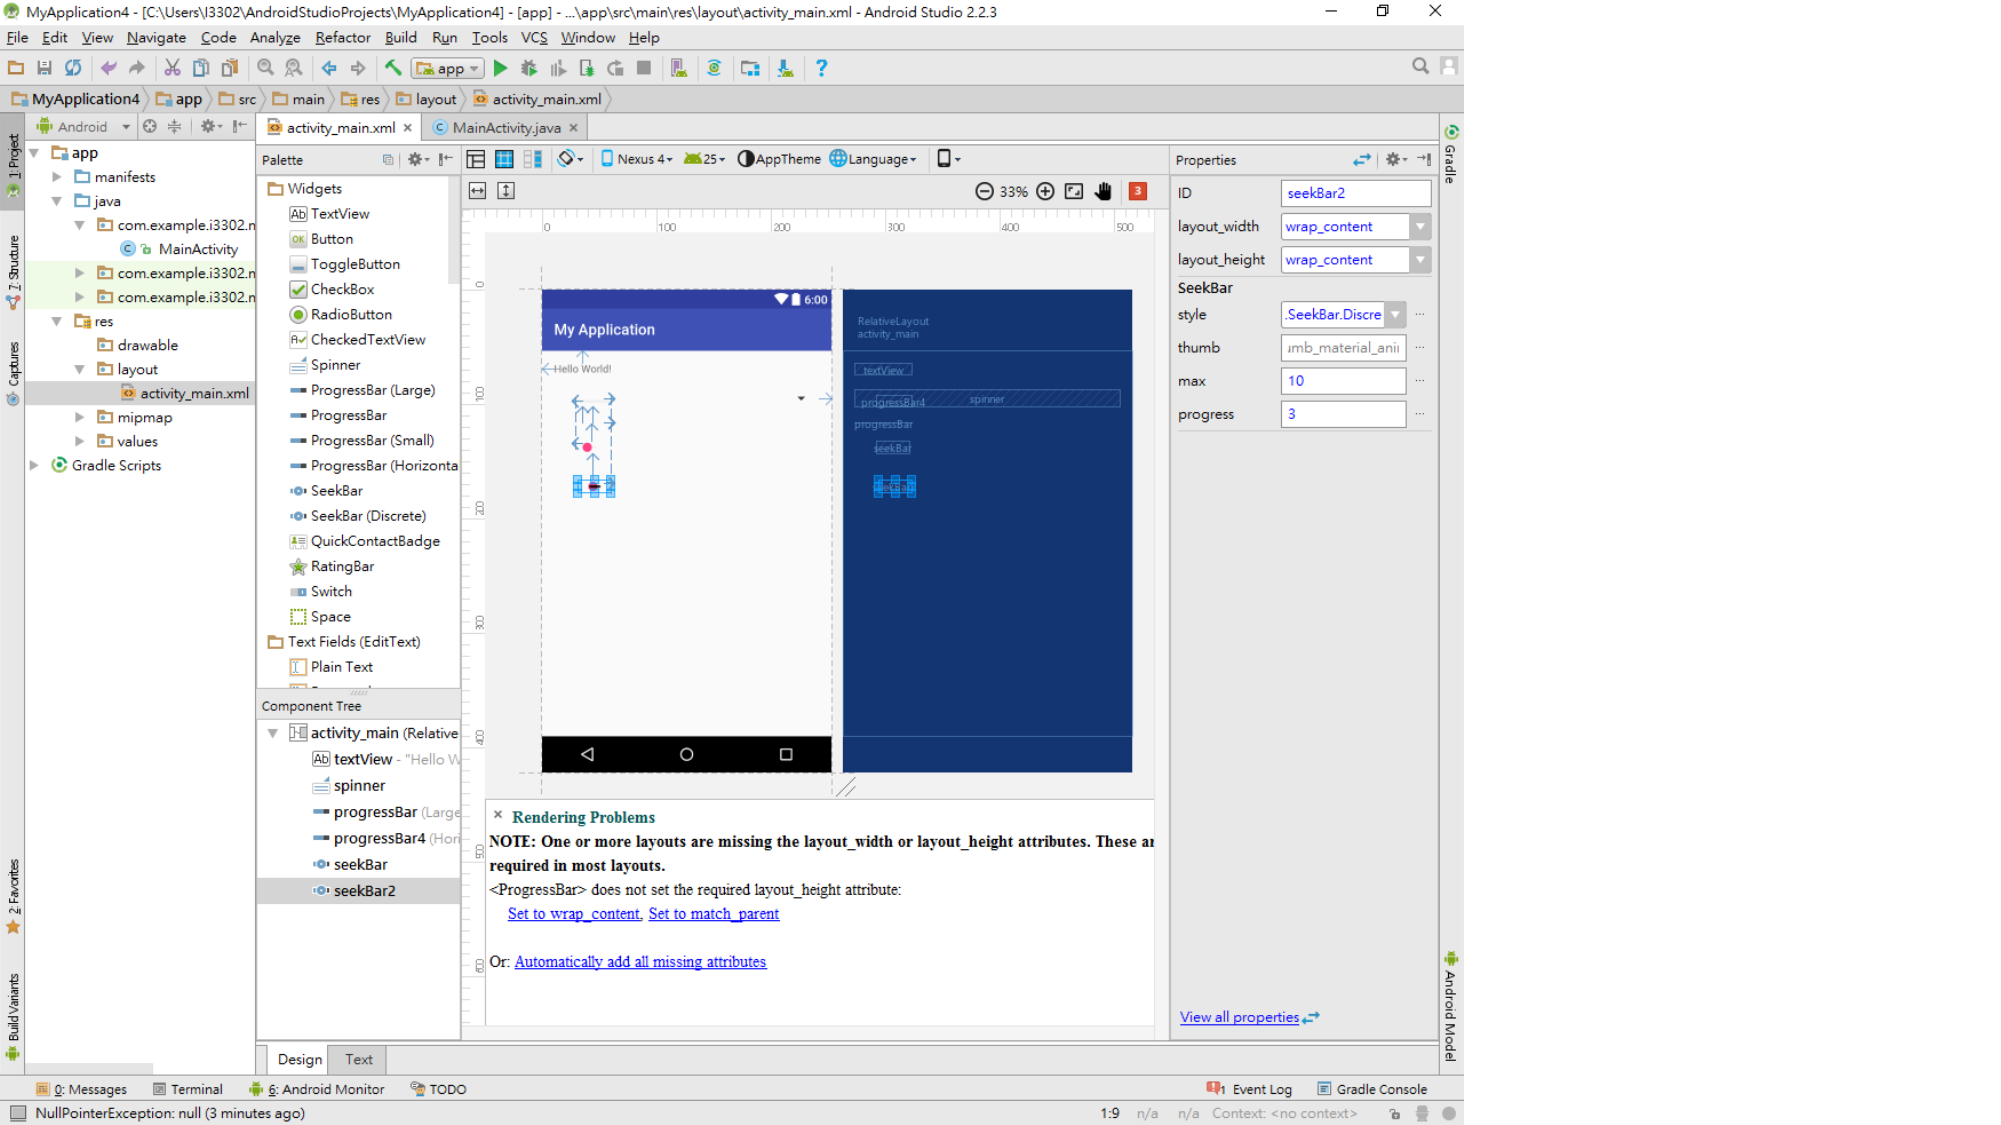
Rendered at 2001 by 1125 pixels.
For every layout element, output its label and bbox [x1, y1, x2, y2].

list [0, 0, 1464, 1125]
